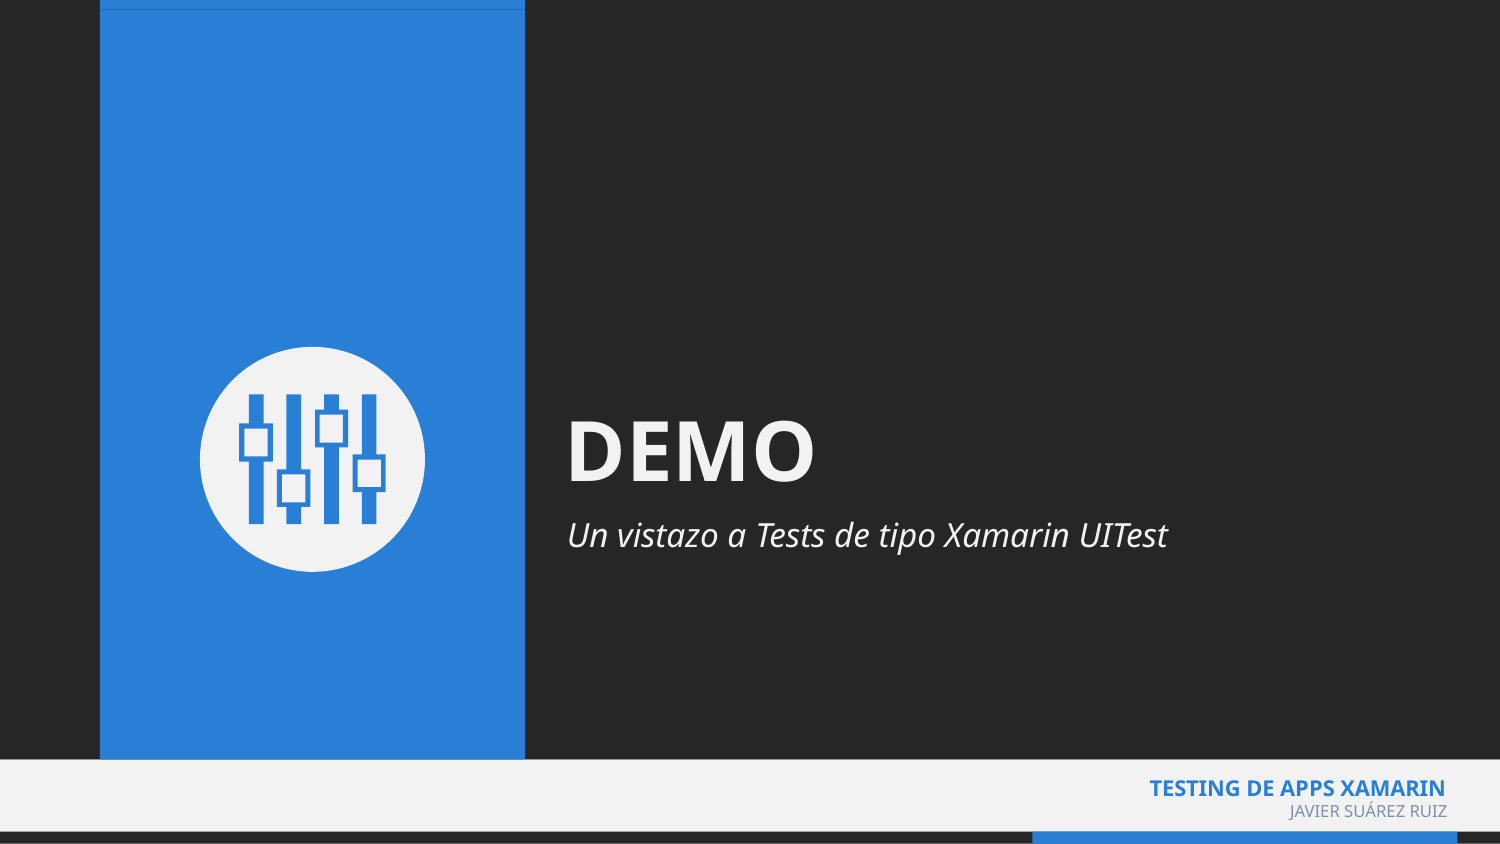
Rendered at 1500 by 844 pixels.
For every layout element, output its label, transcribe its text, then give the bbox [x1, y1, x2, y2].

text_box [199, 346, 426, 573]
list Un vistazo a Tests de tipo Xamarin UITest [552, 484, 1500, 585]
title DEMO [549, 402, 1500, 485]
